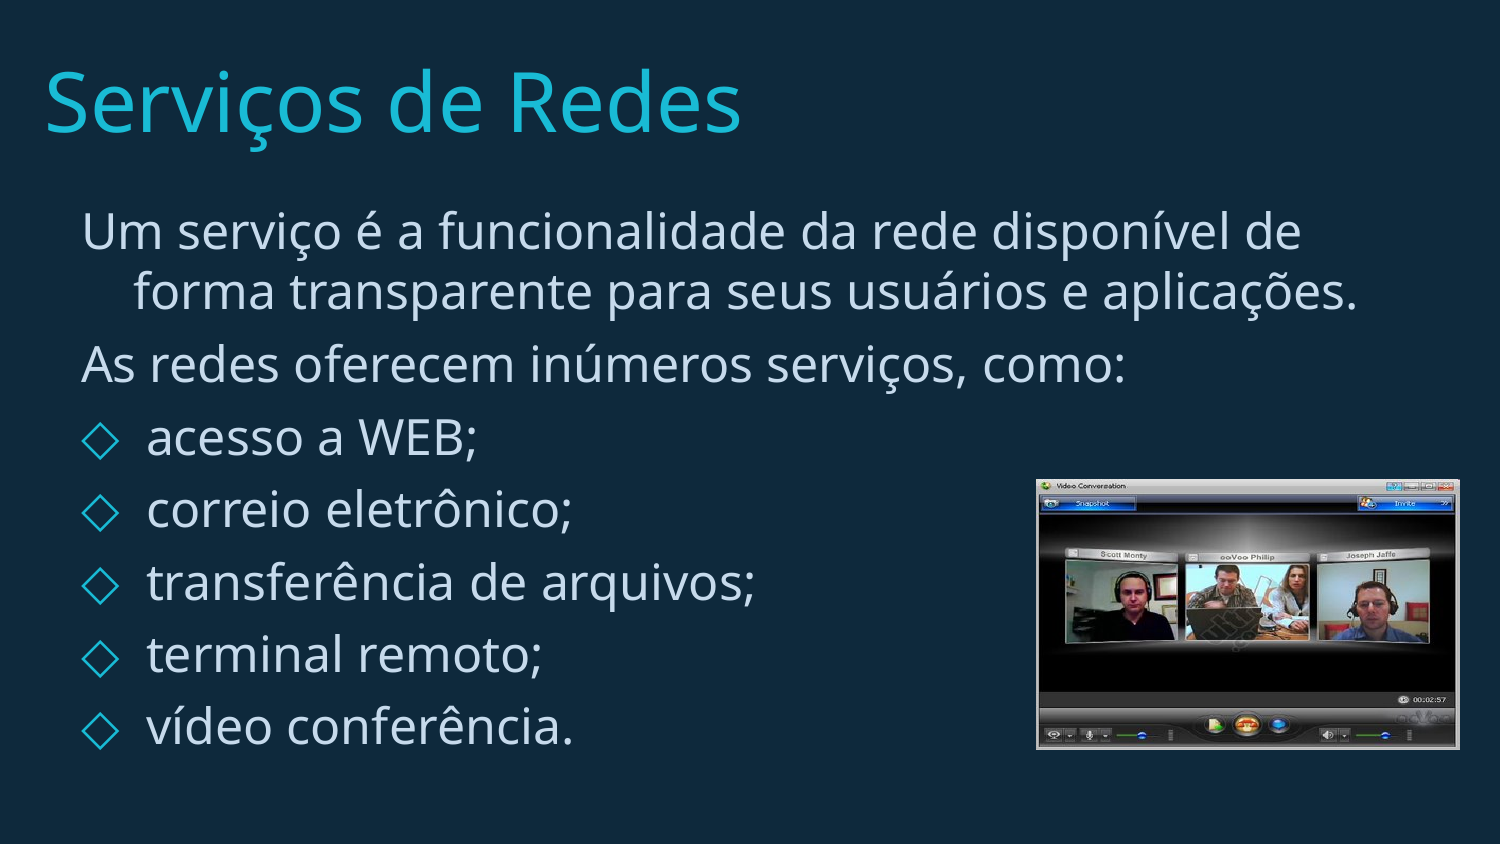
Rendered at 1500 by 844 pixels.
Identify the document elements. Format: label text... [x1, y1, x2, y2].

title Serviços de Redes [29, 23, 1380, 164]
list Um serviço é a funcionalidade da rede disponível de forma transparente para seus usuários e aplicações. As redes oferecem inúmeros serviços, como: acesso a WEB; correio eletrônico; transferência de arquivos; terminal remoto; vídeo conferência. [43, 184, 1407, 458]
picture [1035, 479, 1461, 750]
